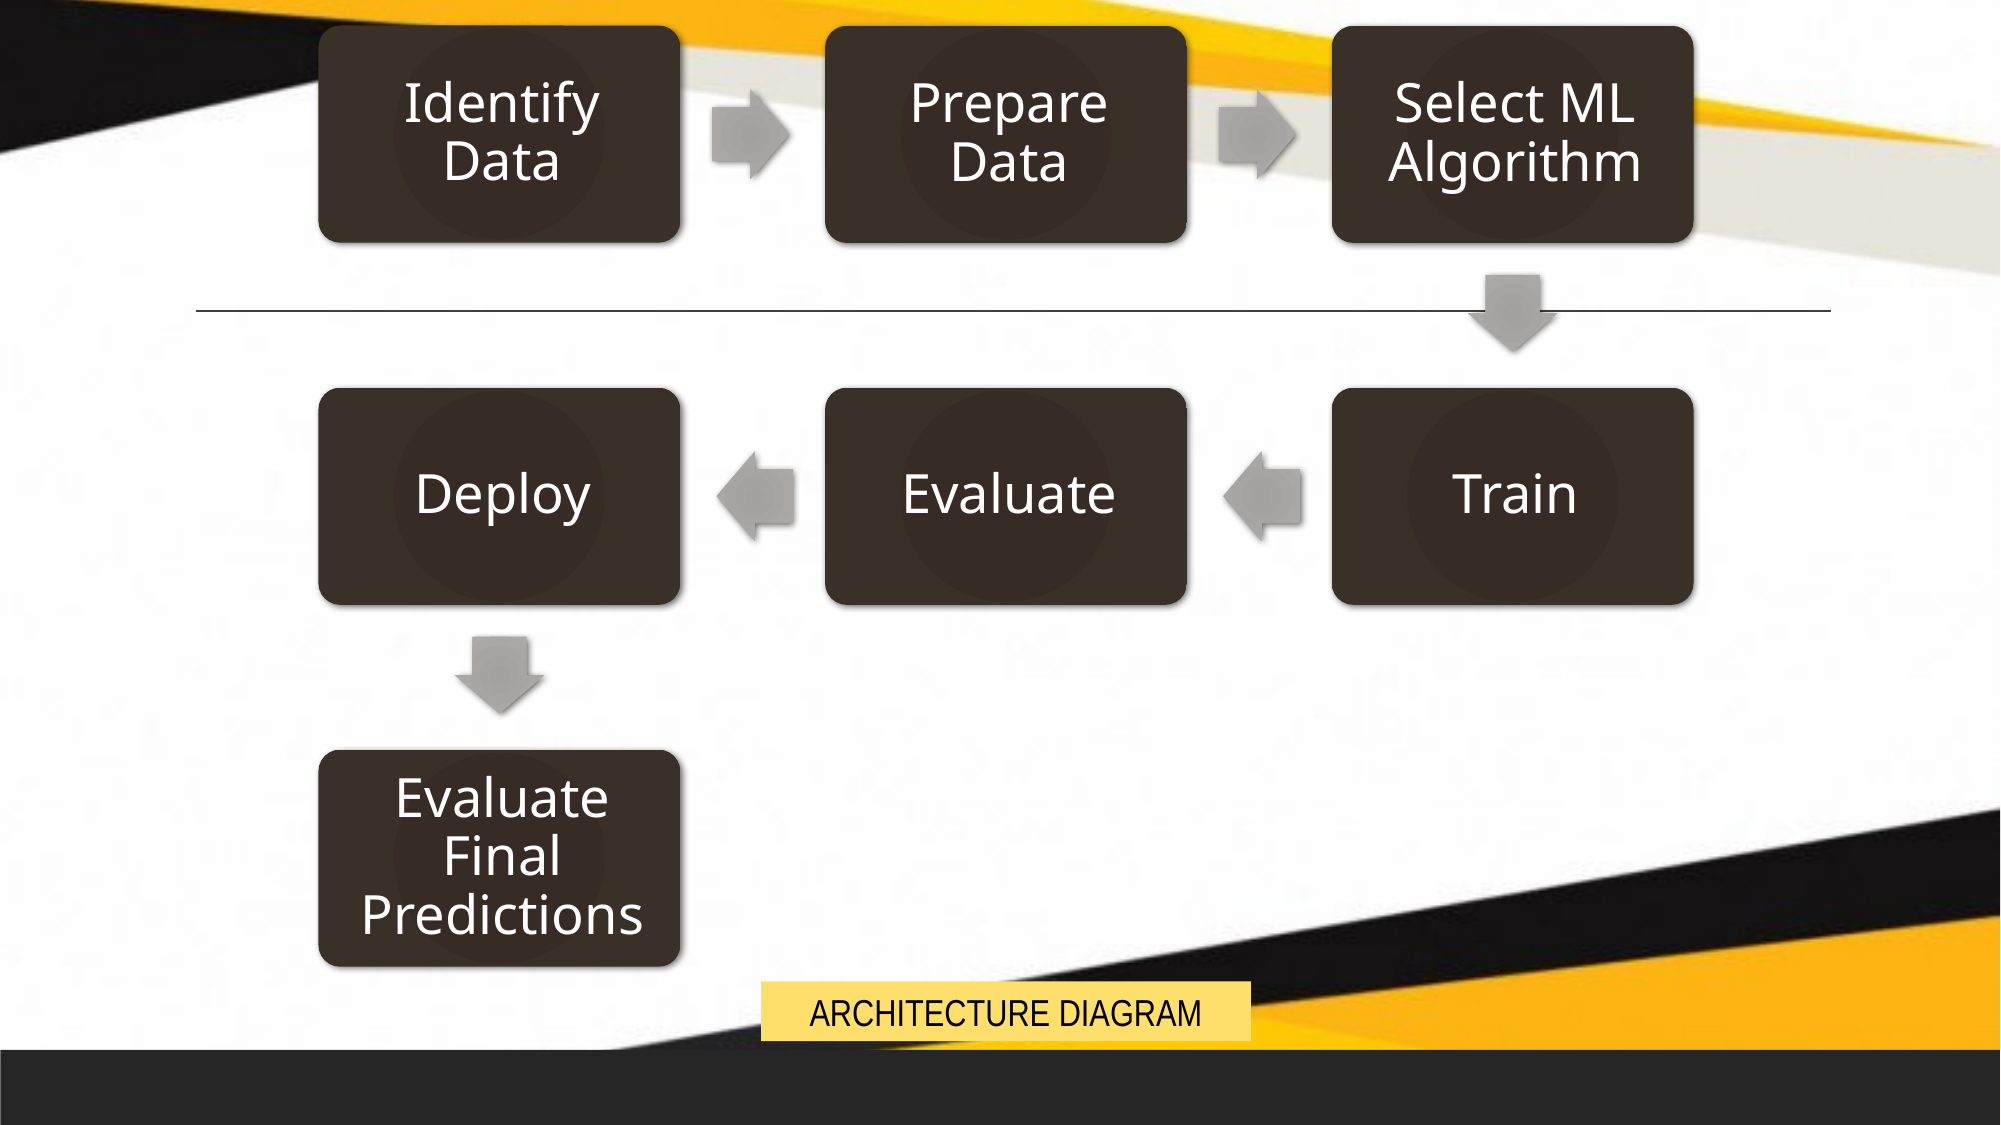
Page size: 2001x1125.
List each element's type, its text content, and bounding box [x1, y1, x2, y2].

picture [0, 0, 2001, 1125]
text_box ARCHITECTURE DIAGRAM [761, 981, 1251, 1042]
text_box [112, 24, 1900, 968]
